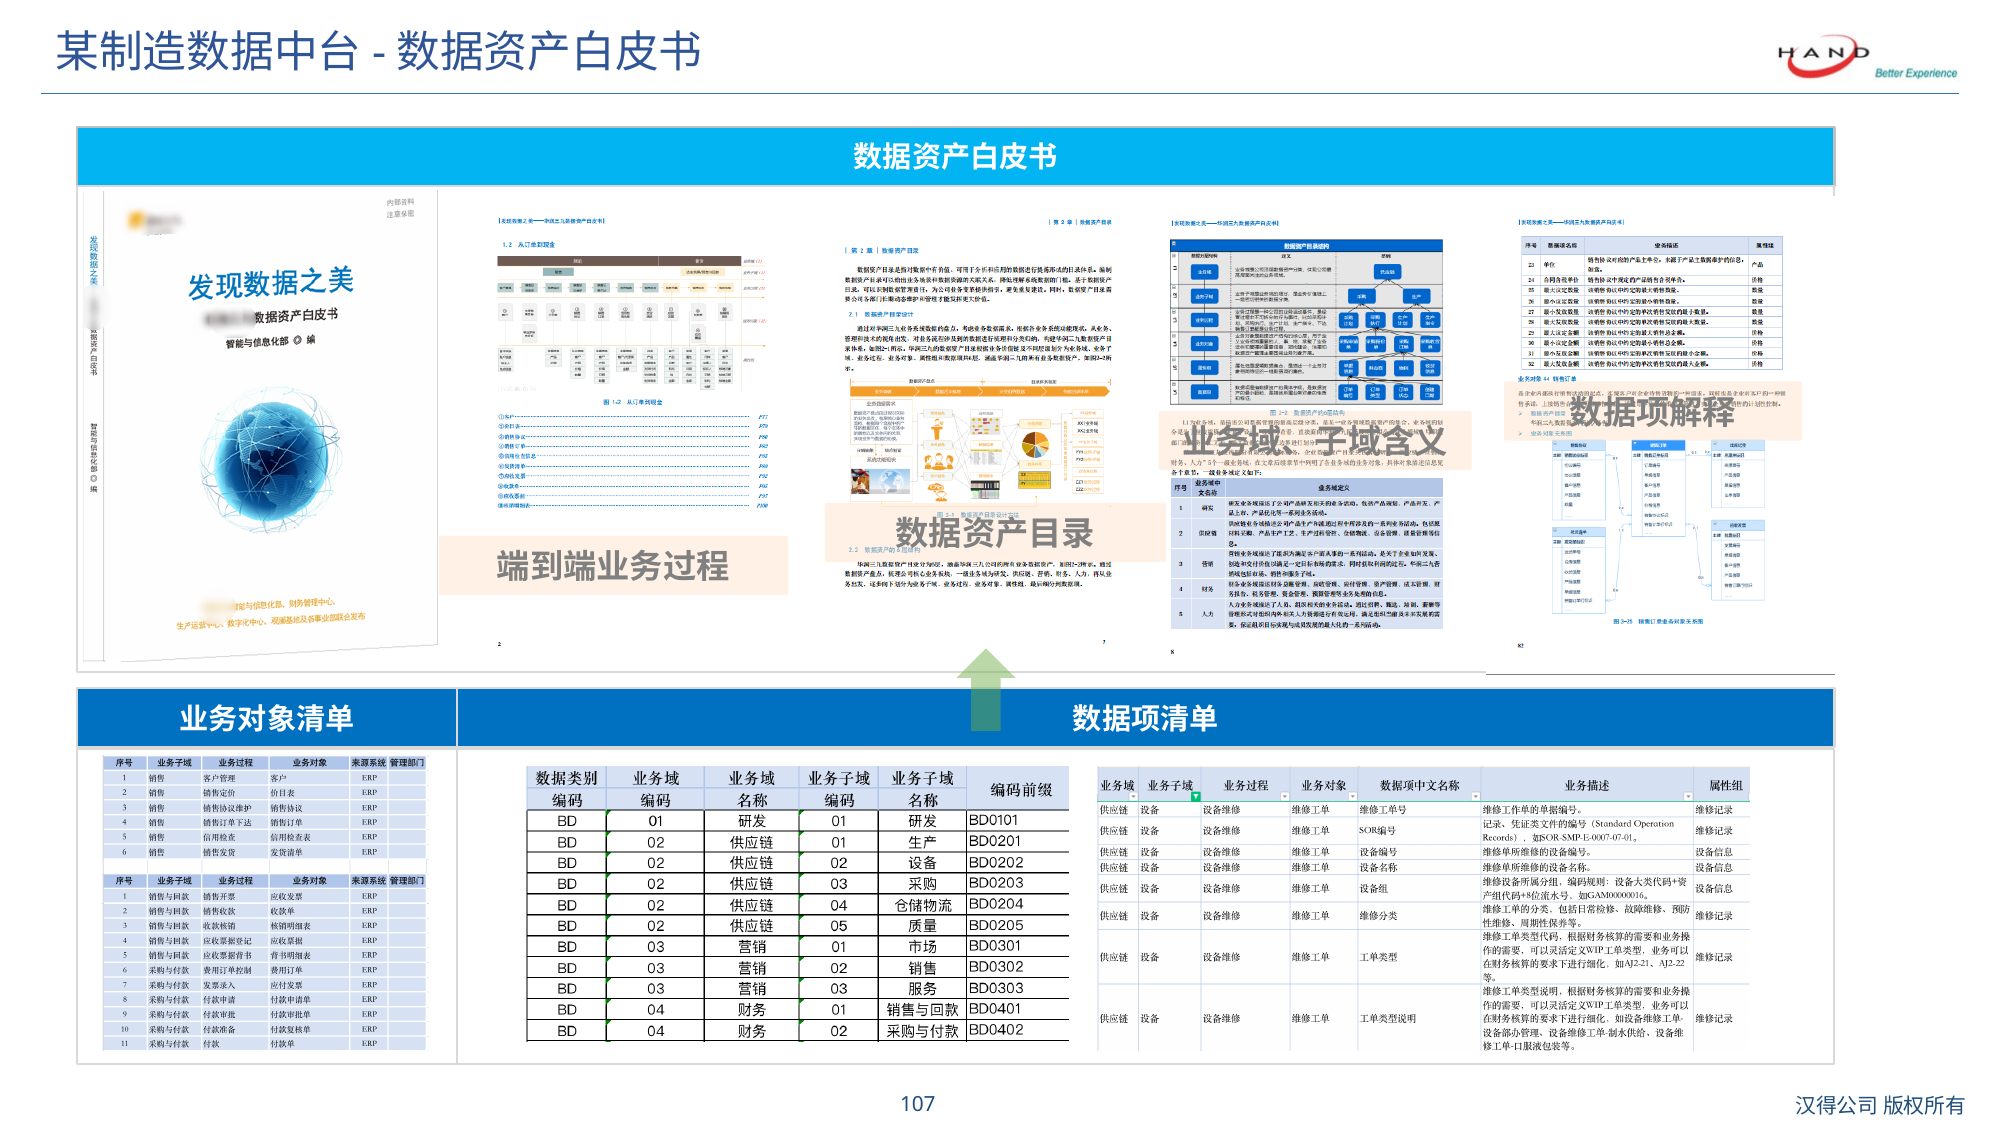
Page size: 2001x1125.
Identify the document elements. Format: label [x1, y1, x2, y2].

picture [83, 190, 439, 664]
title [40, 22, 1777, 86]
text_box [76, 749, 1835, 1064]
picture [1097, 766, 1750, 1051]
picture [525, 766, 1069, 1042]
text_box [76, 126, 1835, 748]
picture [1777, 31, 1960, 82]
picture [469, 195, 1472, 668]
picture [1486, 196, 1835, 675]
picture [102, 755, 429, 1051]
